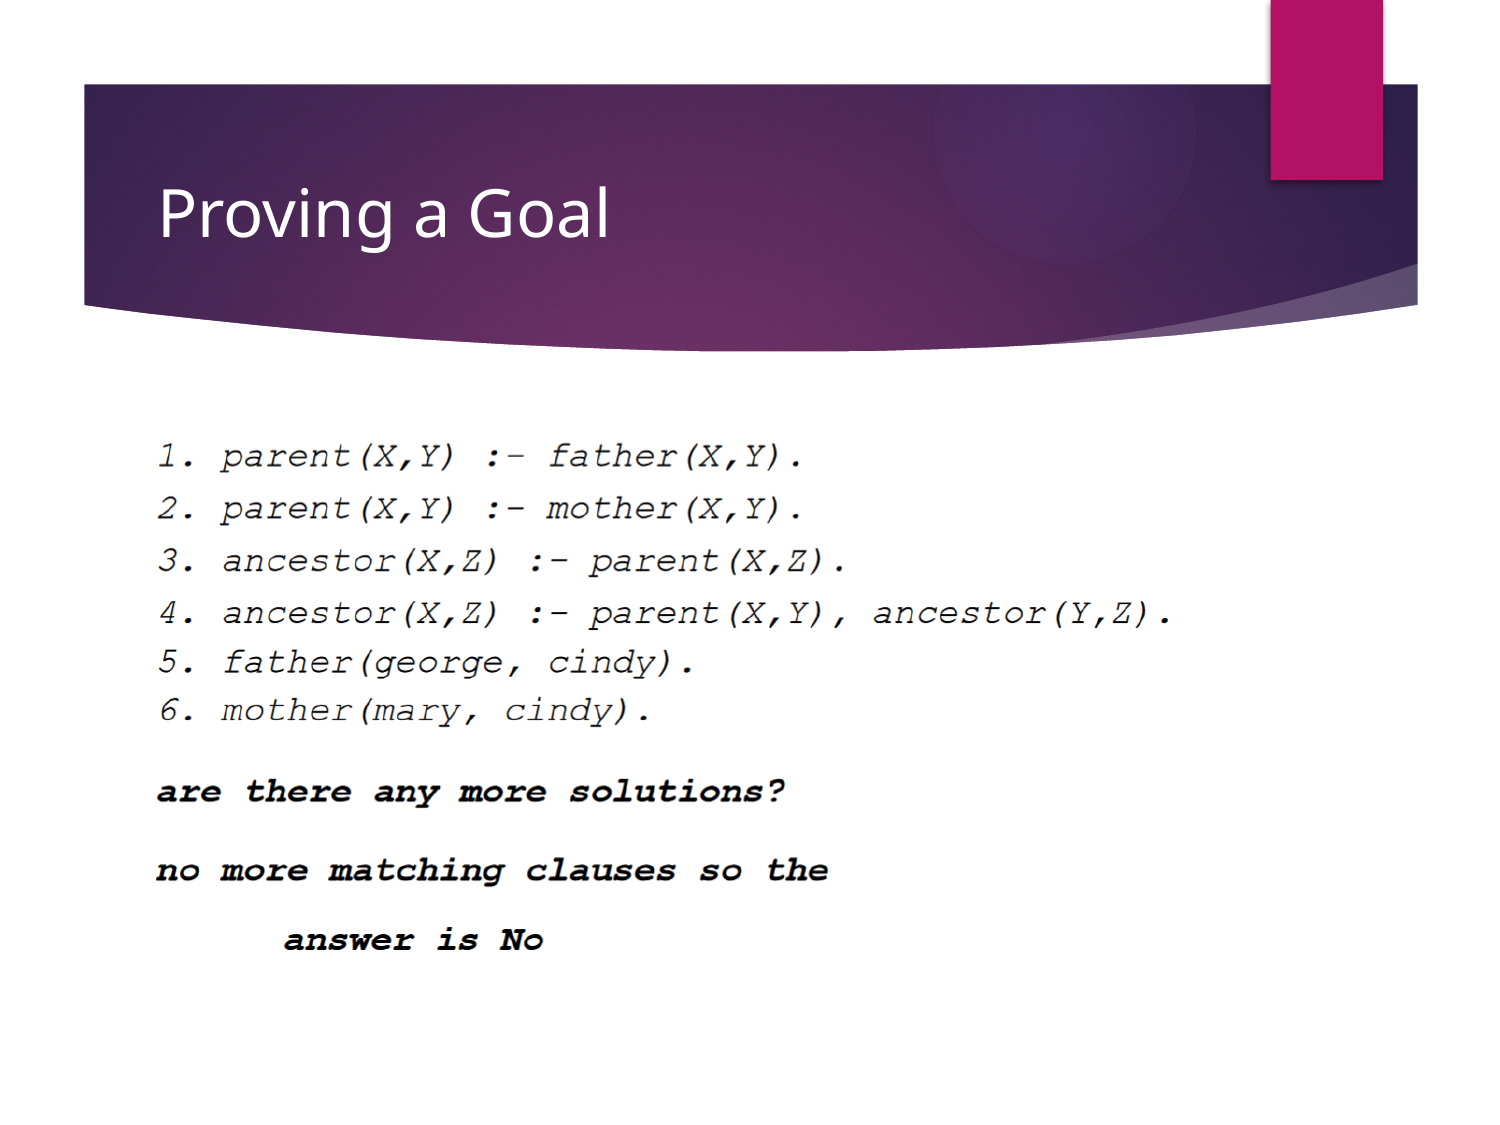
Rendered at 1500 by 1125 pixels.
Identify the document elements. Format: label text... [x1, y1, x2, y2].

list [141, 427, 1183, 969]
title Proving a Goal [142, 152, 1183, 269]
